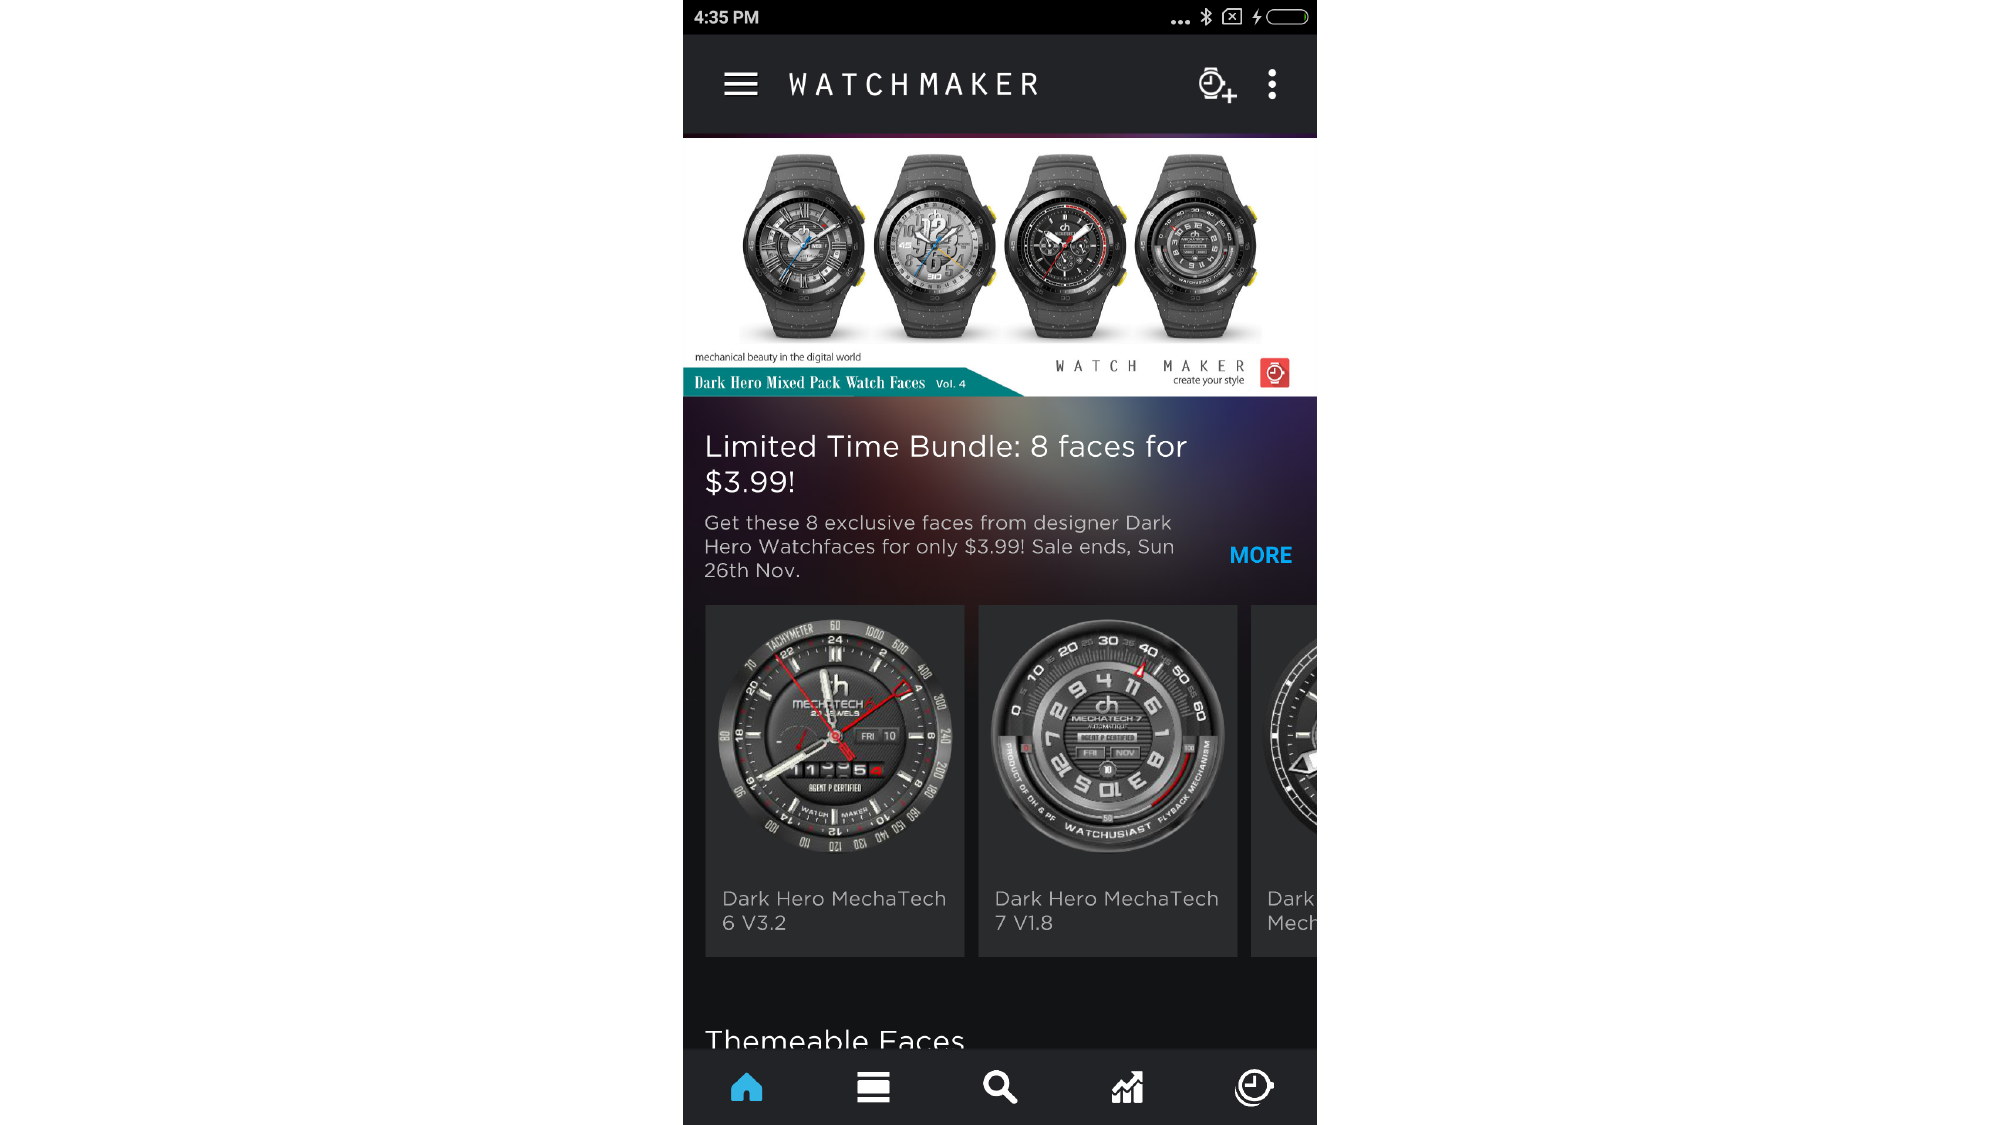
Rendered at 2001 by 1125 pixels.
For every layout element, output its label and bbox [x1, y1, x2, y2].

picture [683, 0, 1317, 1125]
